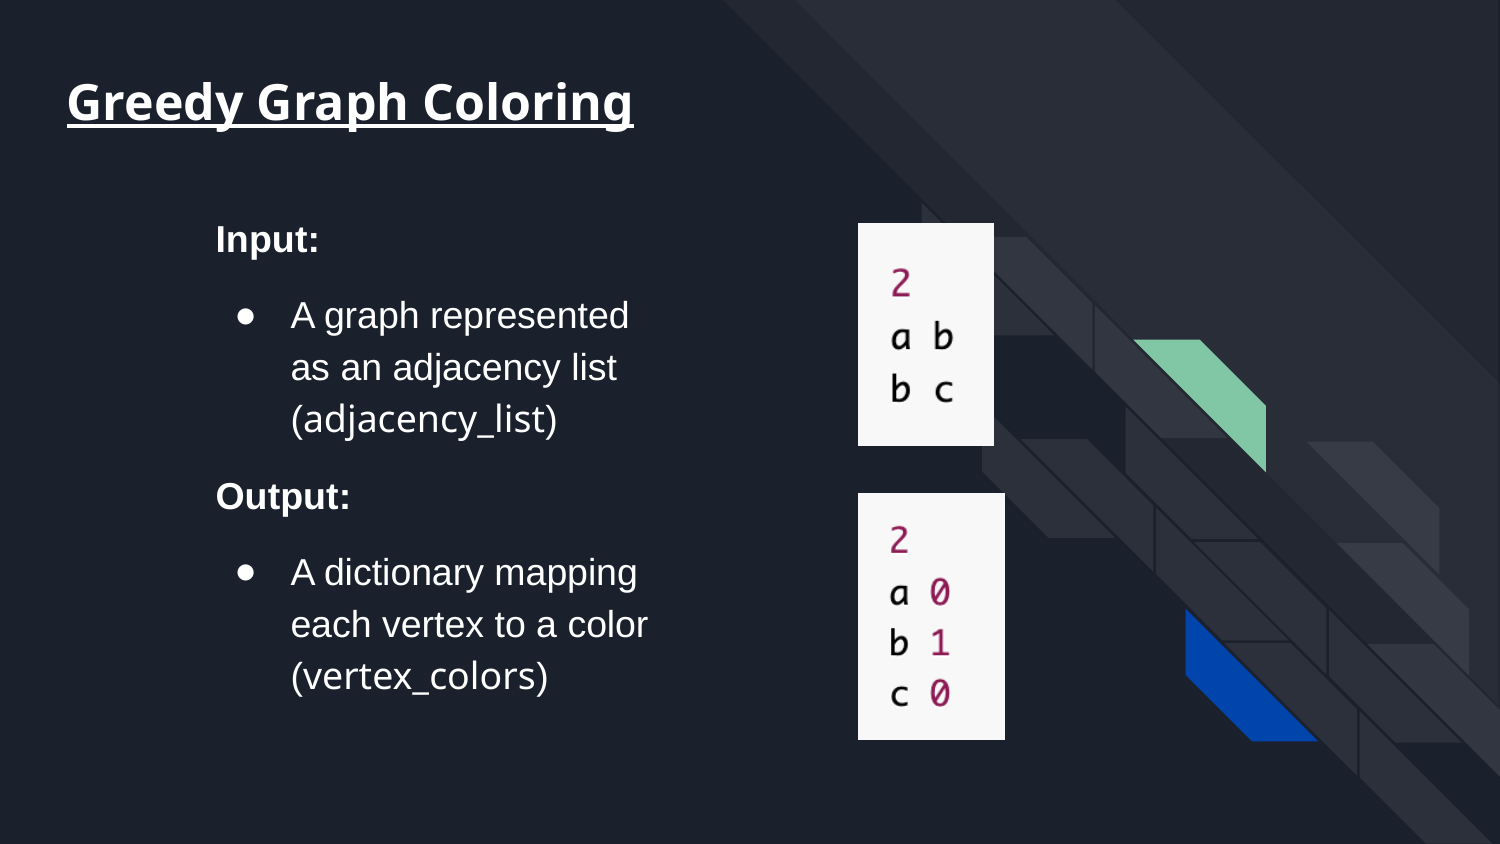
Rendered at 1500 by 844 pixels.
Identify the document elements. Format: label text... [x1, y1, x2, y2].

title Greedy Graph Coloring [51, 55, 1207, 206]
text_box Input: A graph represented as an adjacency list (adjacency_list) Output: A dictionary mapping each vertex to a color (vertex_colors) [200, 193, 693, 712]
picture [858, 223, 994, 446]
picture [858, 493, 1005, 740]
